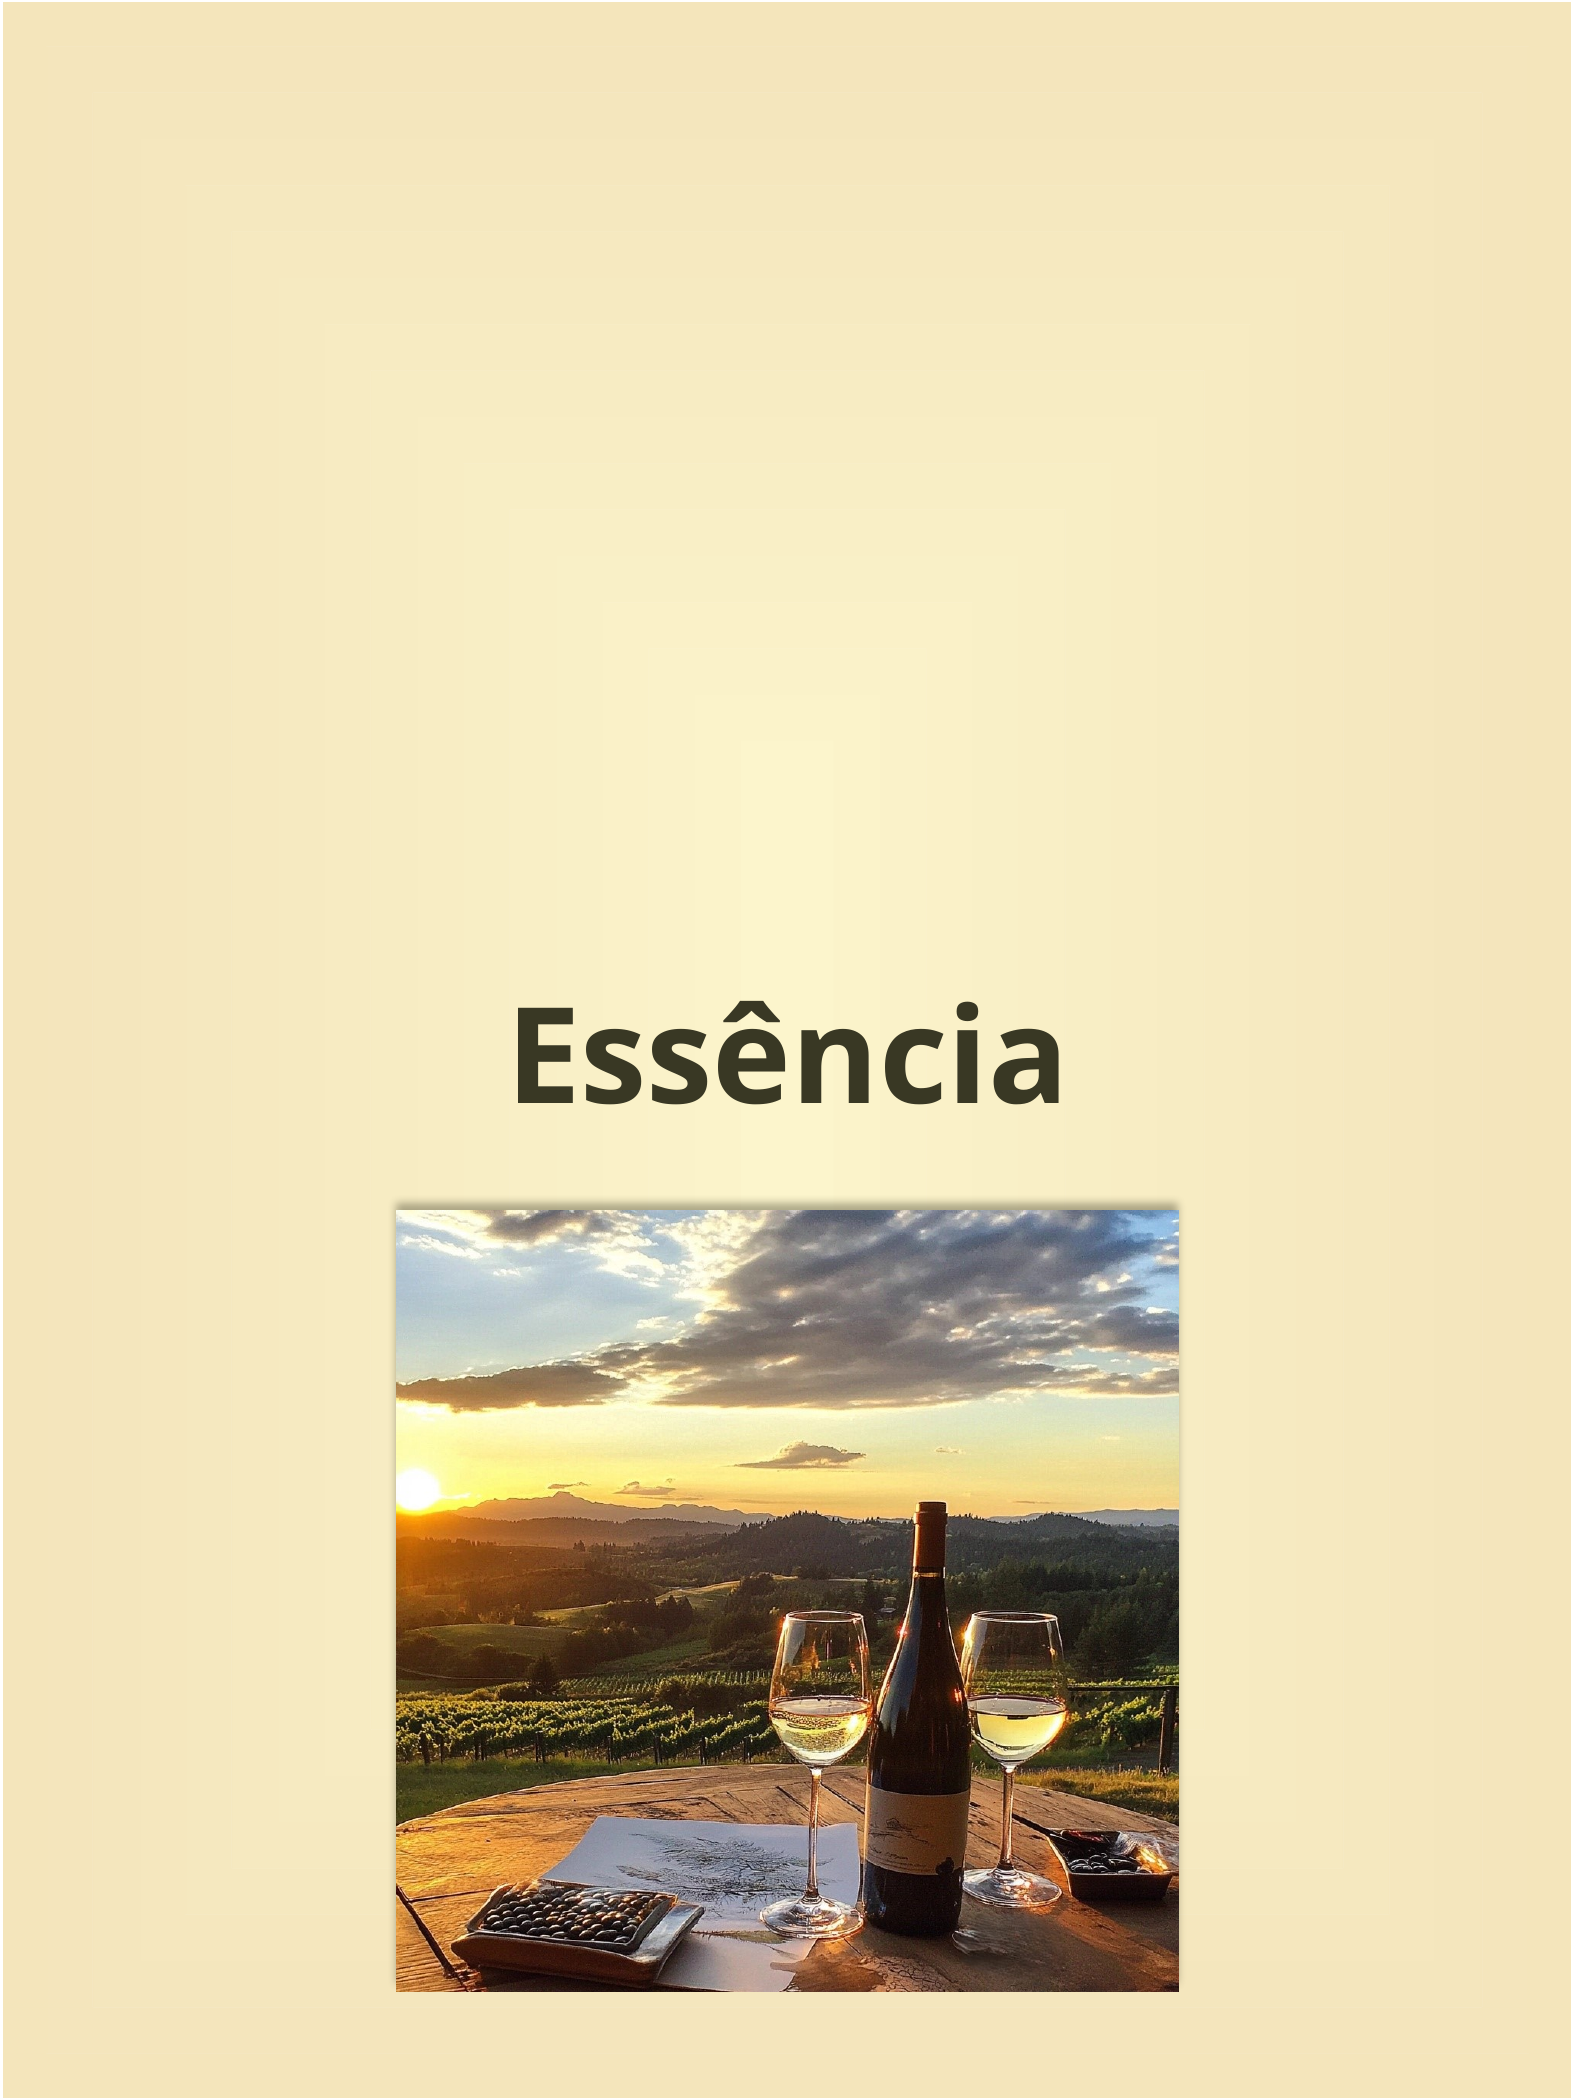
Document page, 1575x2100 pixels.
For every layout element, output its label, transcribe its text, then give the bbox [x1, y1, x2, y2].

text_box Essência [0, 0, 1575, 2100]
picture [396, 1209, 1179, 1993]
